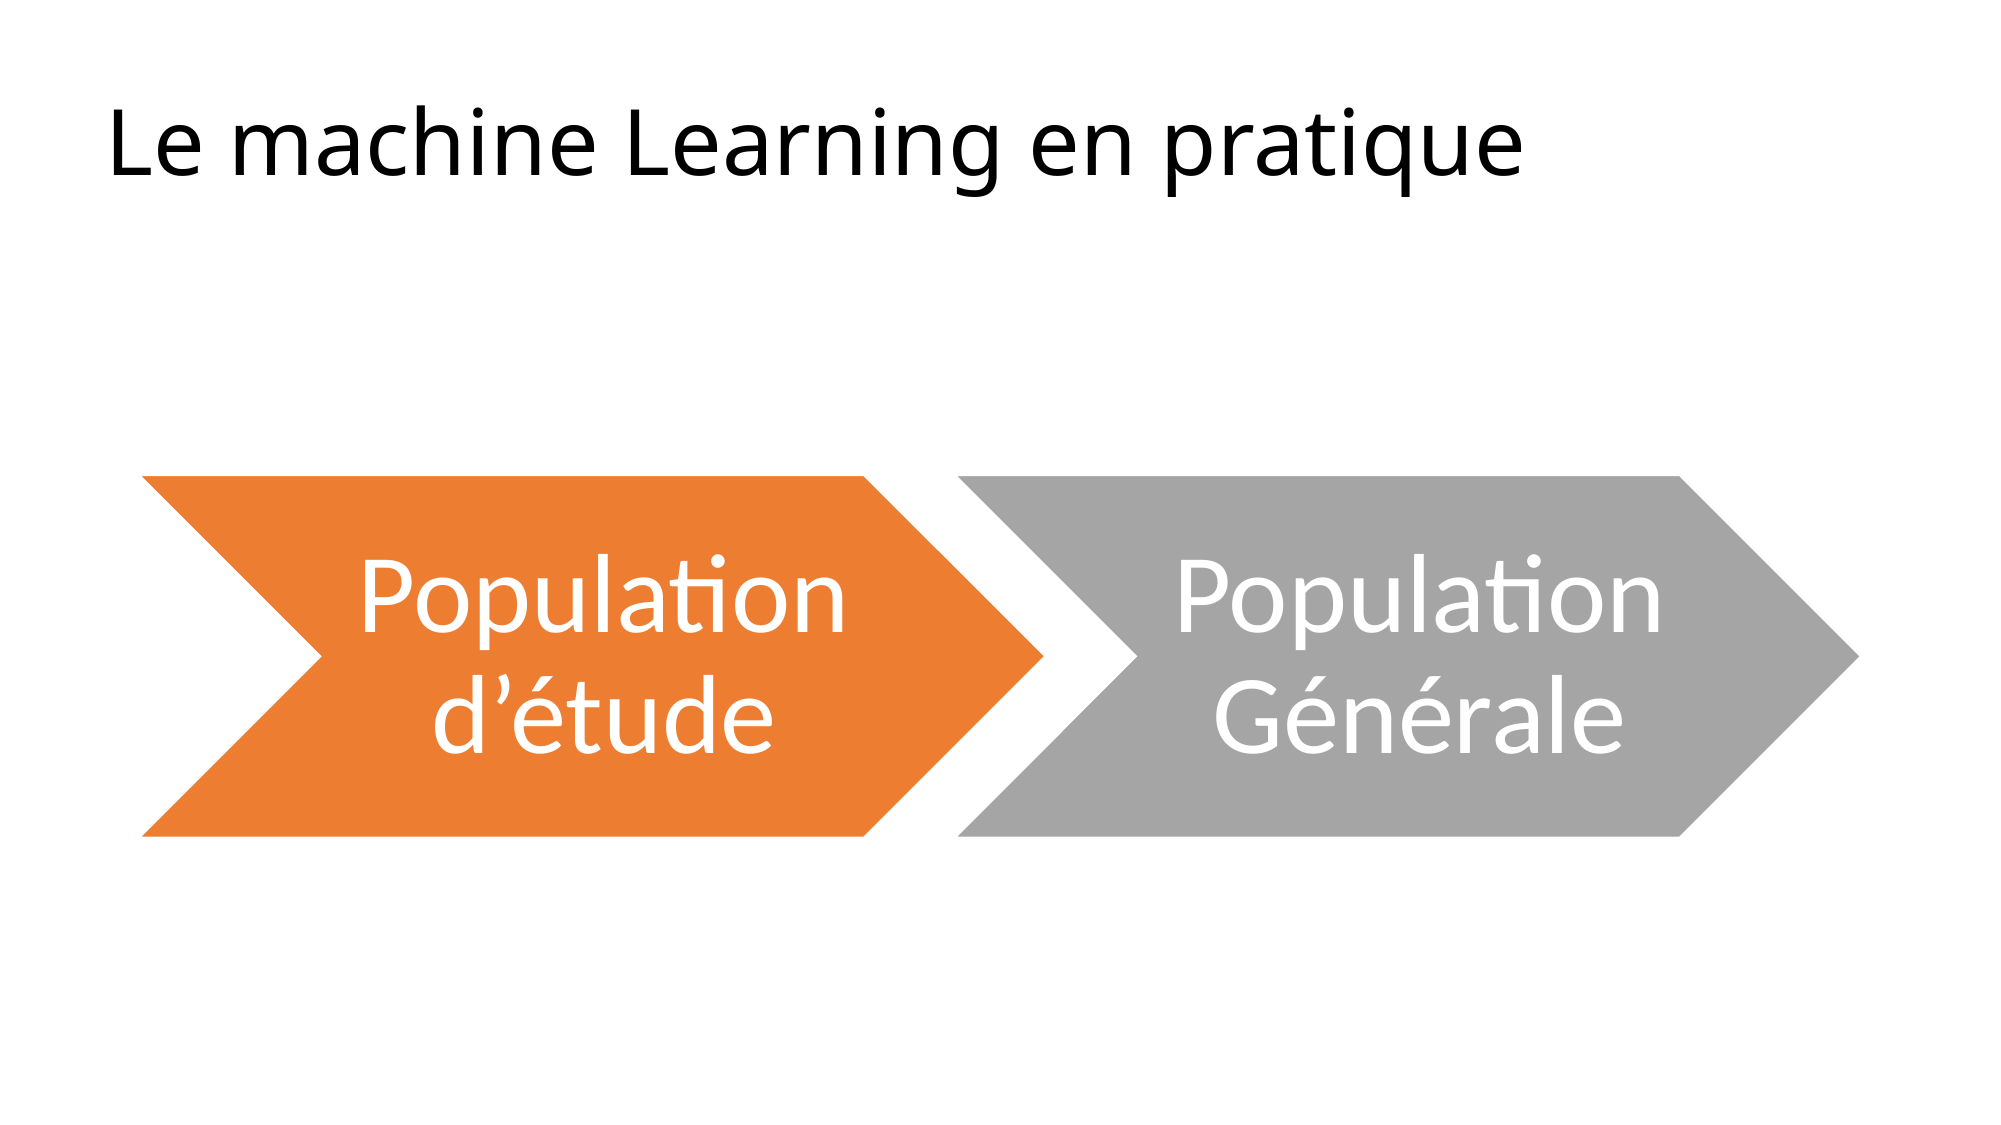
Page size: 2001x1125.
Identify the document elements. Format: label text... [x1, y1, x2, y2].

title Le machine Learning en pratique [90, 88, 1908, 386]
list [137, 299, 1863, 1014]
